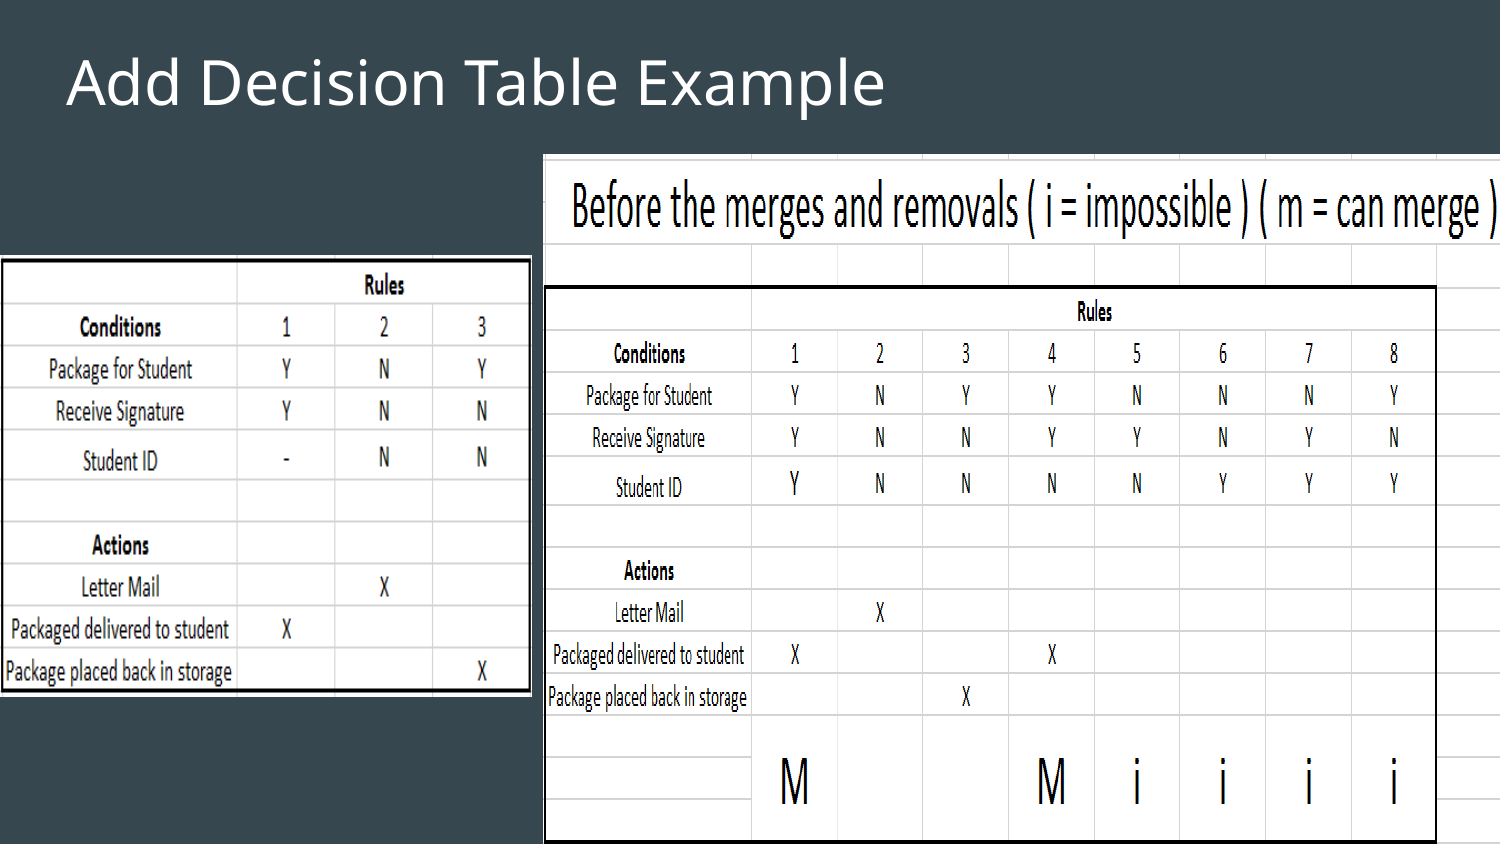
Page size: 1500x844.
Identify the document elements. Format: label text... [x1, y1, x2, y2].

picture [543, 154, 1500, 844]
picture [0, 254, 532, 697]
title Add Decision Table Example [51, 27, 1449, 122]
